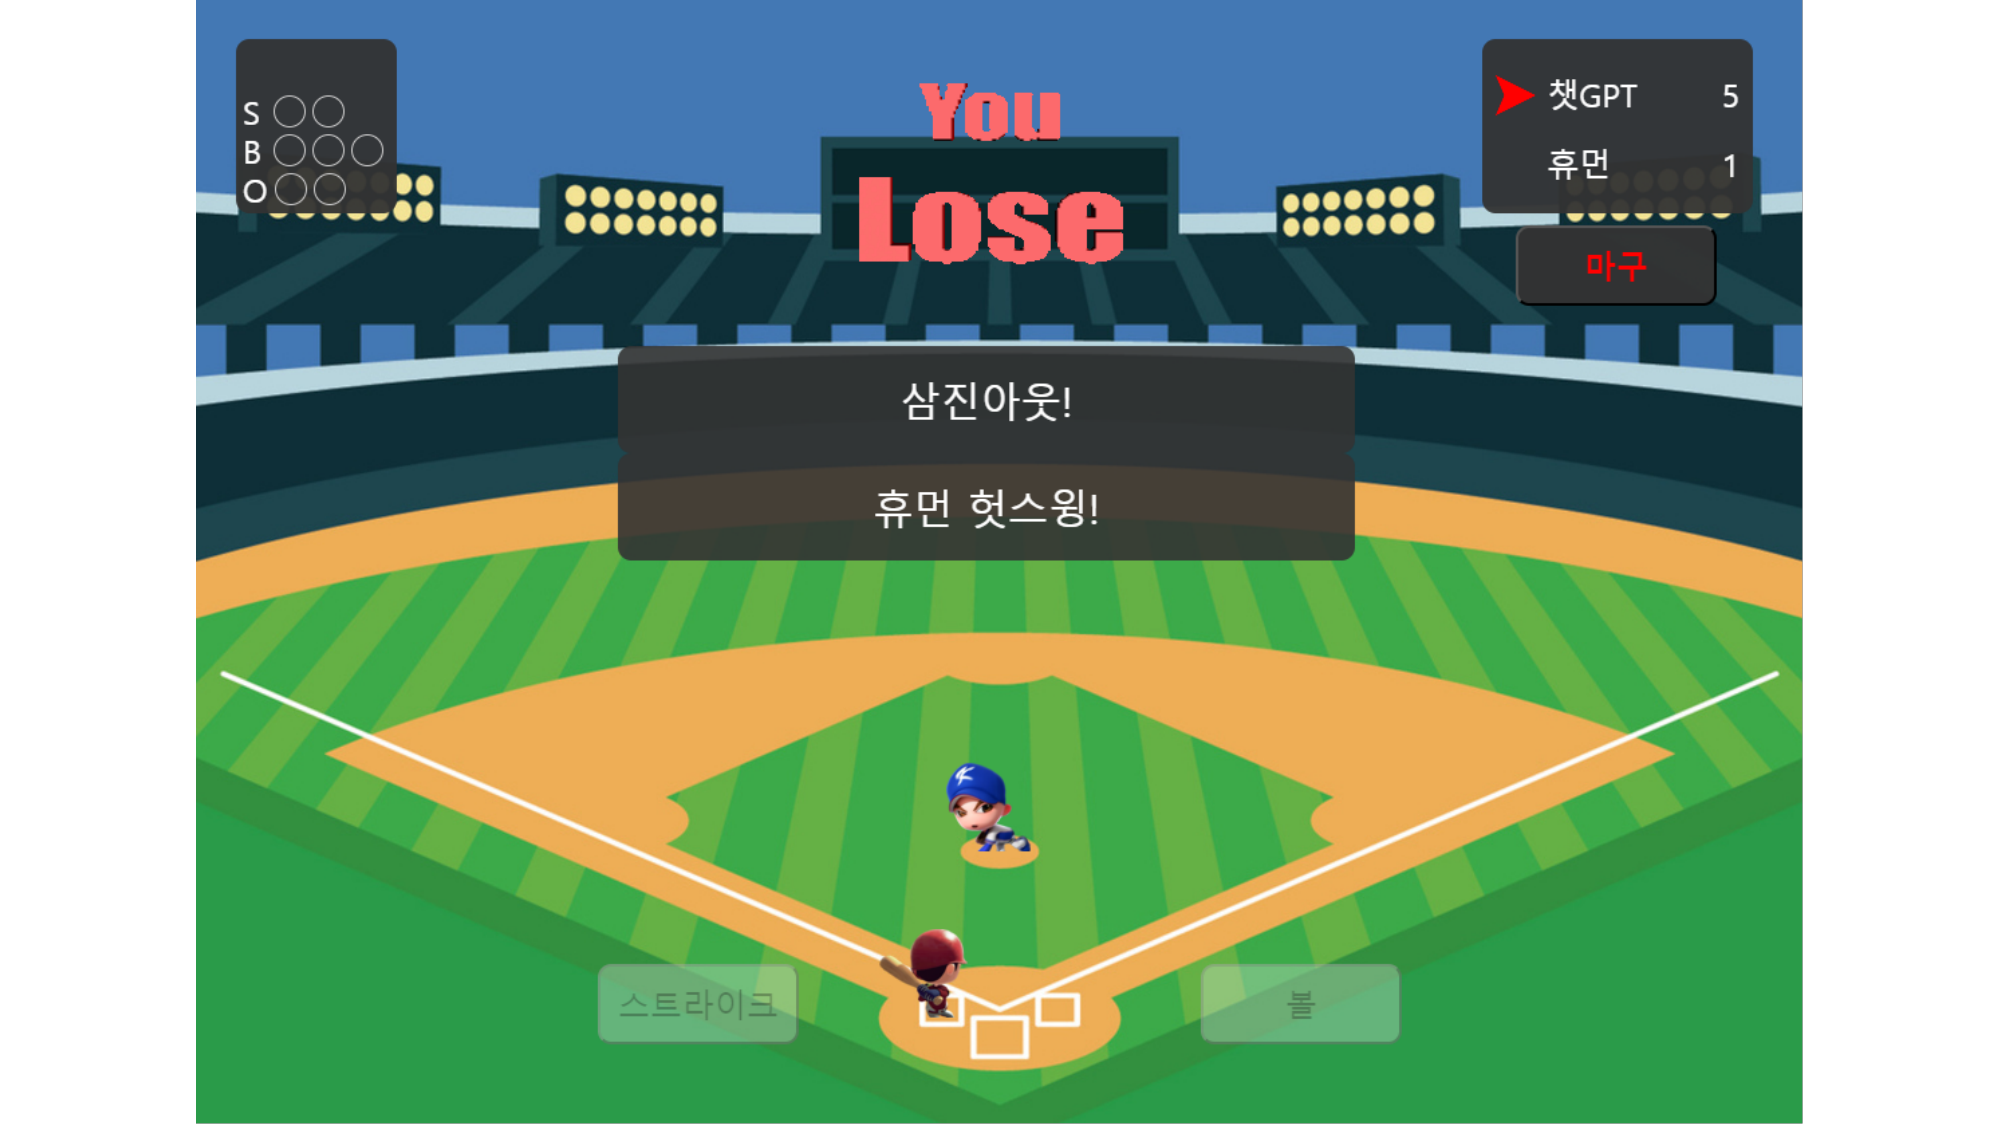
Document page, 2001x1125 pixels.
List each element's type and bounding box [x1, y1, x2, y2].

picture [196, 0, 1804, 1125]
